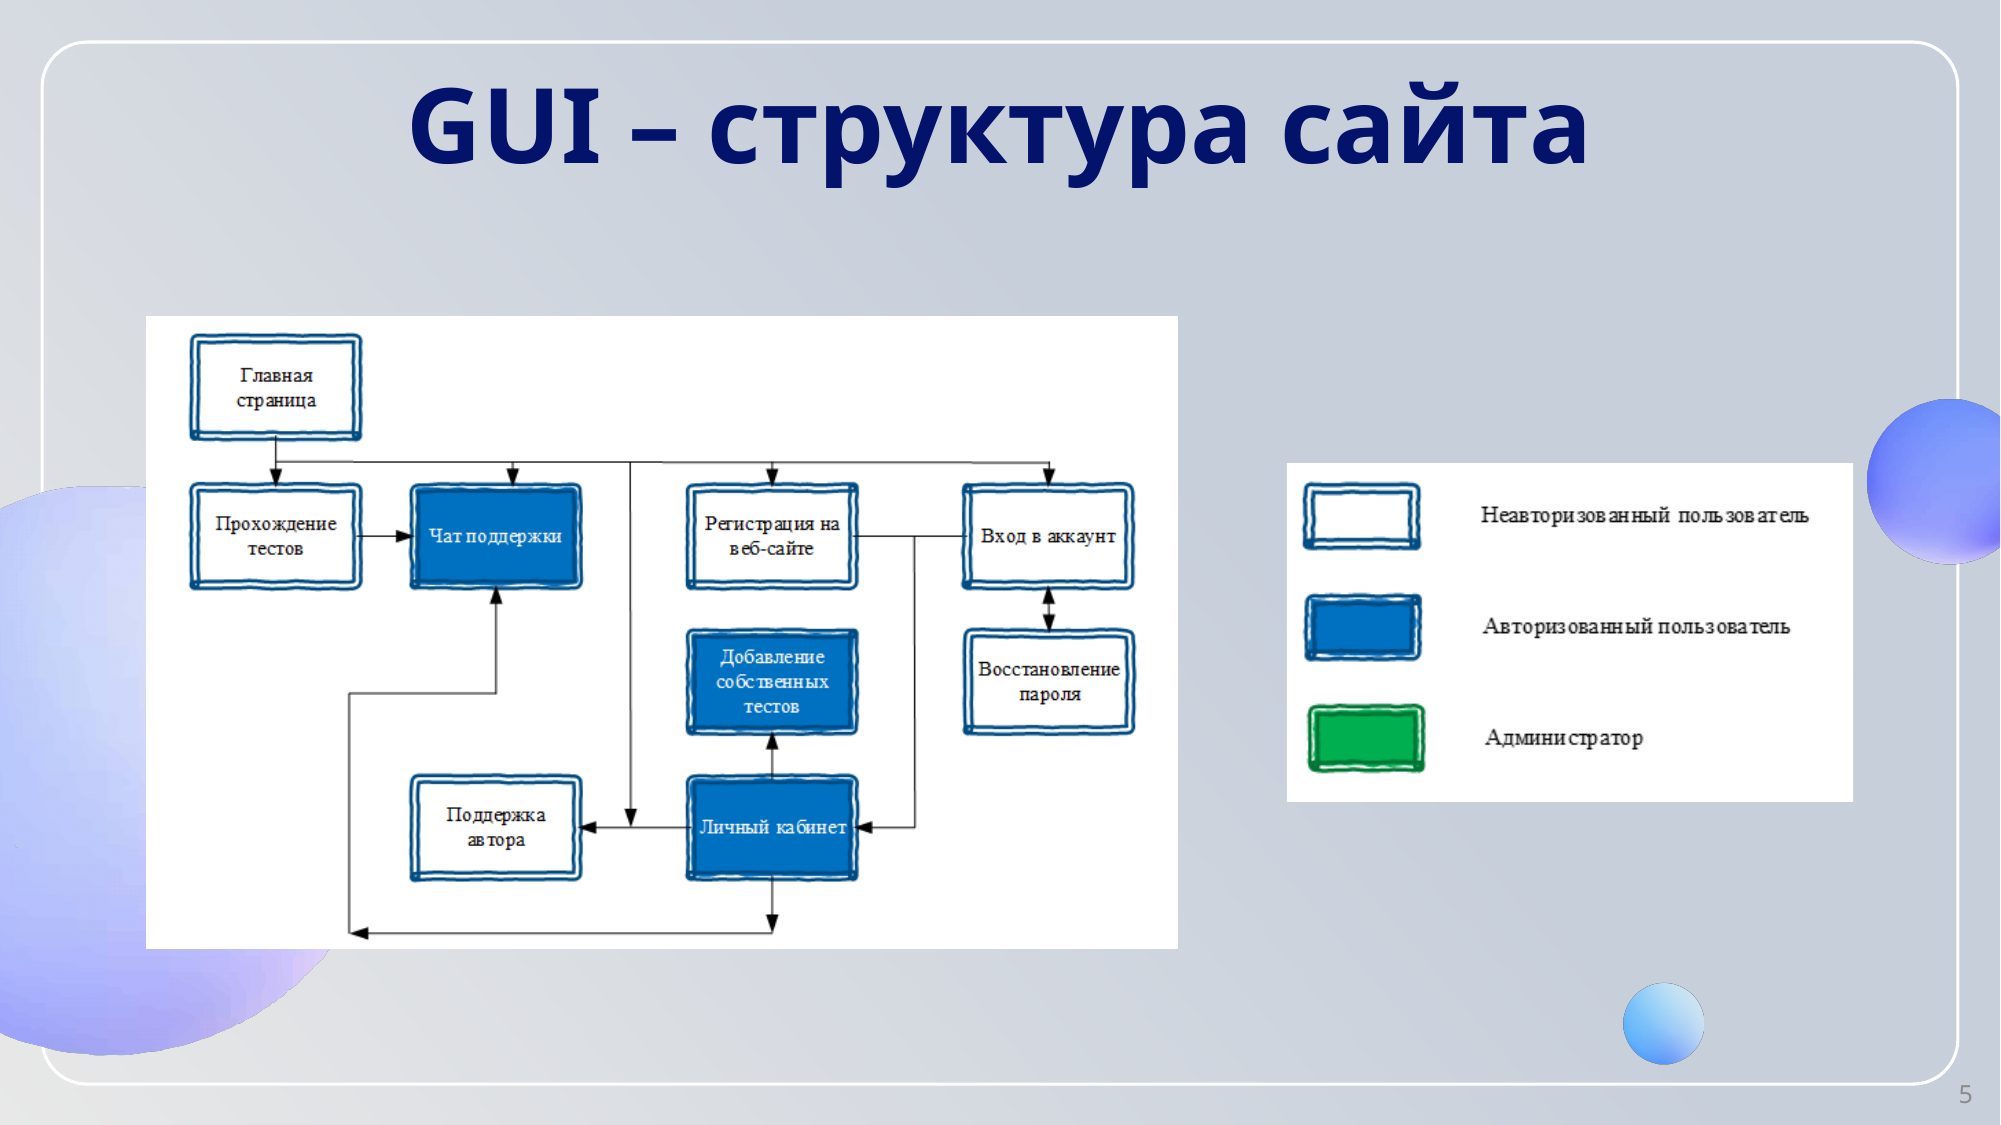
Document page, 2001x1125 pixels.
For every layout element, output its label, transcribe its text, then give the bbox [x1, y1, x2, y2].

slide_number 5 [1538, 1076, 1988, 1115]
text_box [1286, 463, 1854, 802]
picture [1863, 398, 2001, 567]
picture [0, 316, 1178, 1065]
picture [1623, 982, 1704, 1065]
text_box GUI – структура сайта [0, 0, 2000, 194]
